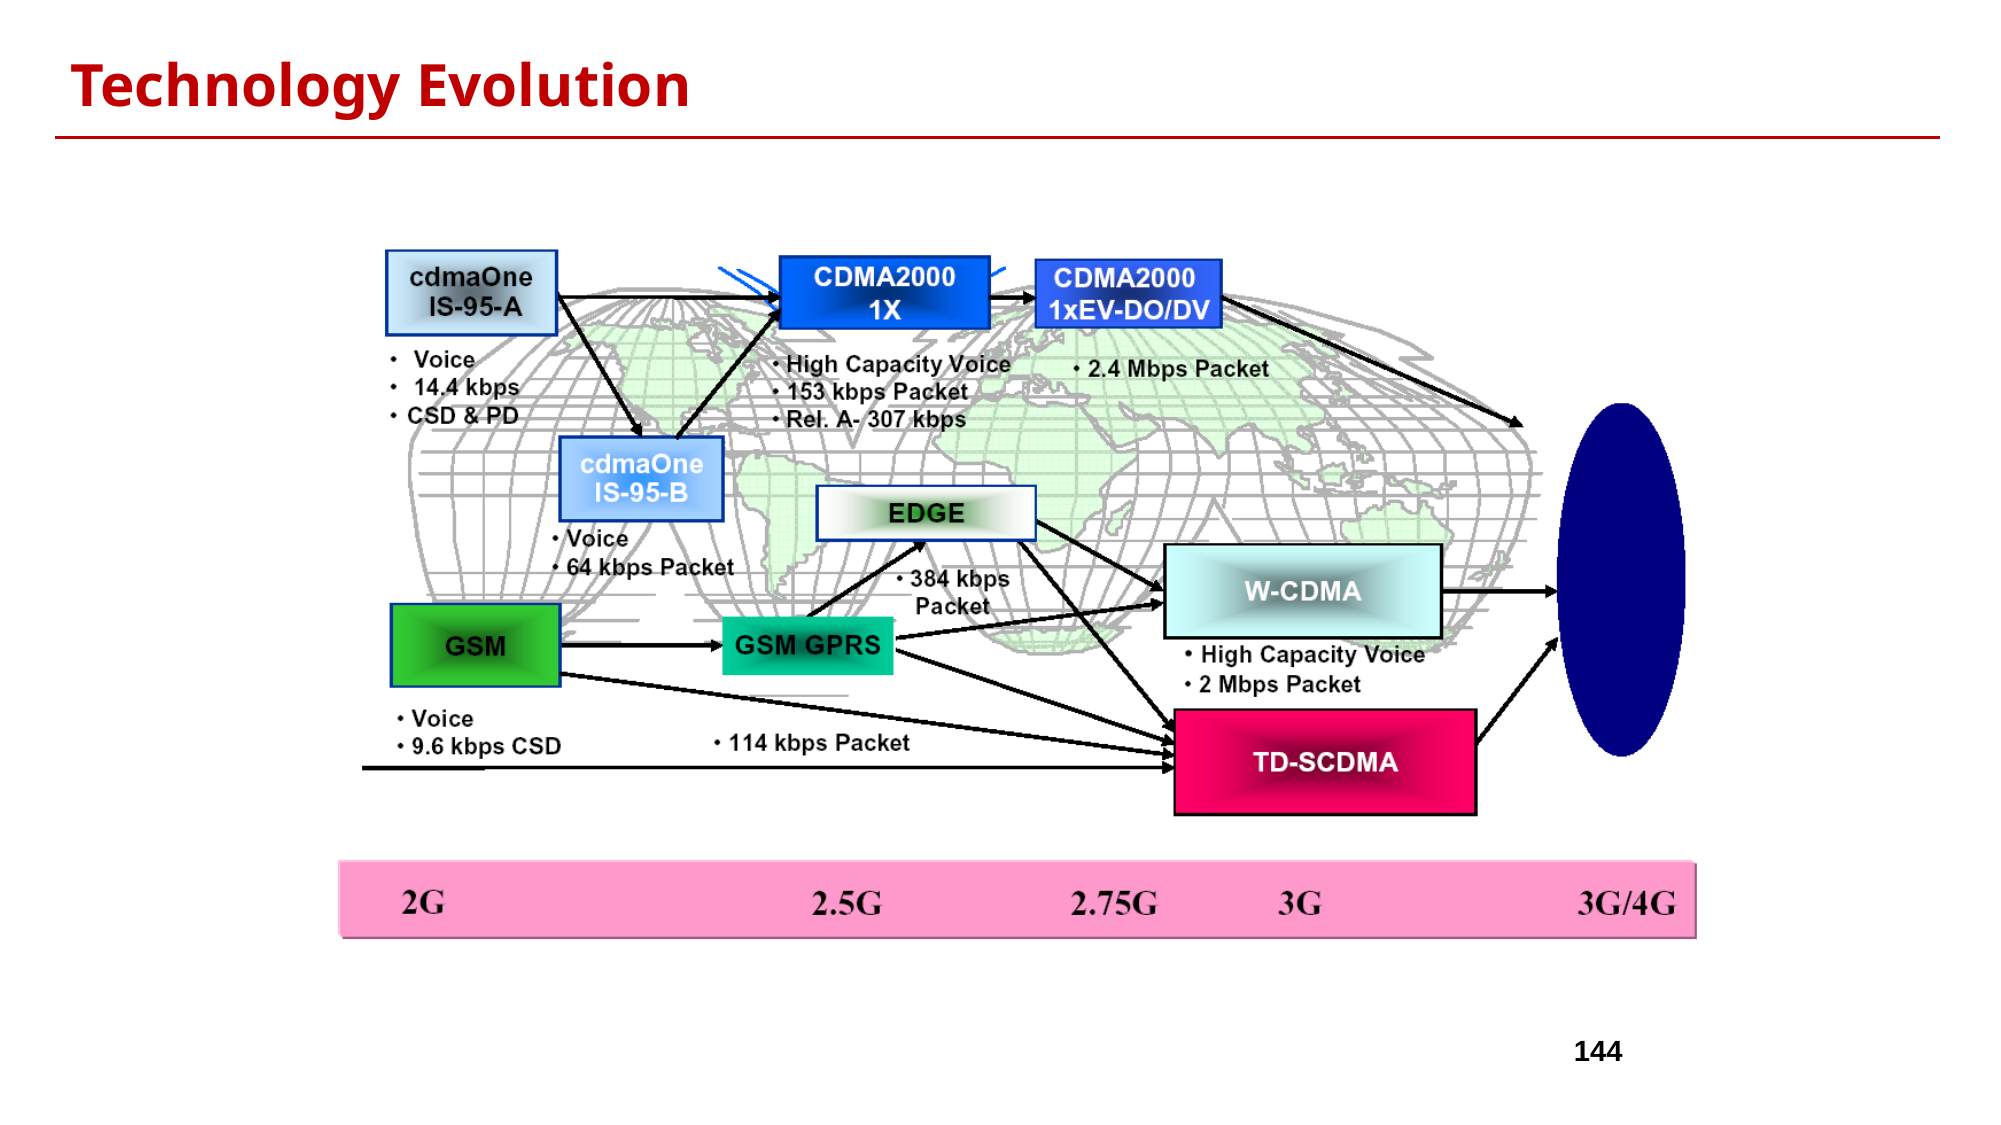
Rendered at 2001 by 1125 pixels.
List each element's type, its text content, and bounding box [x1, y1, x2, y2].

text_box 144 [1324, 1024, 1638, 1100]
text_box Technology Evolution [55, 48, 1781, 127]
picture [330, 230, 1705, 946]
